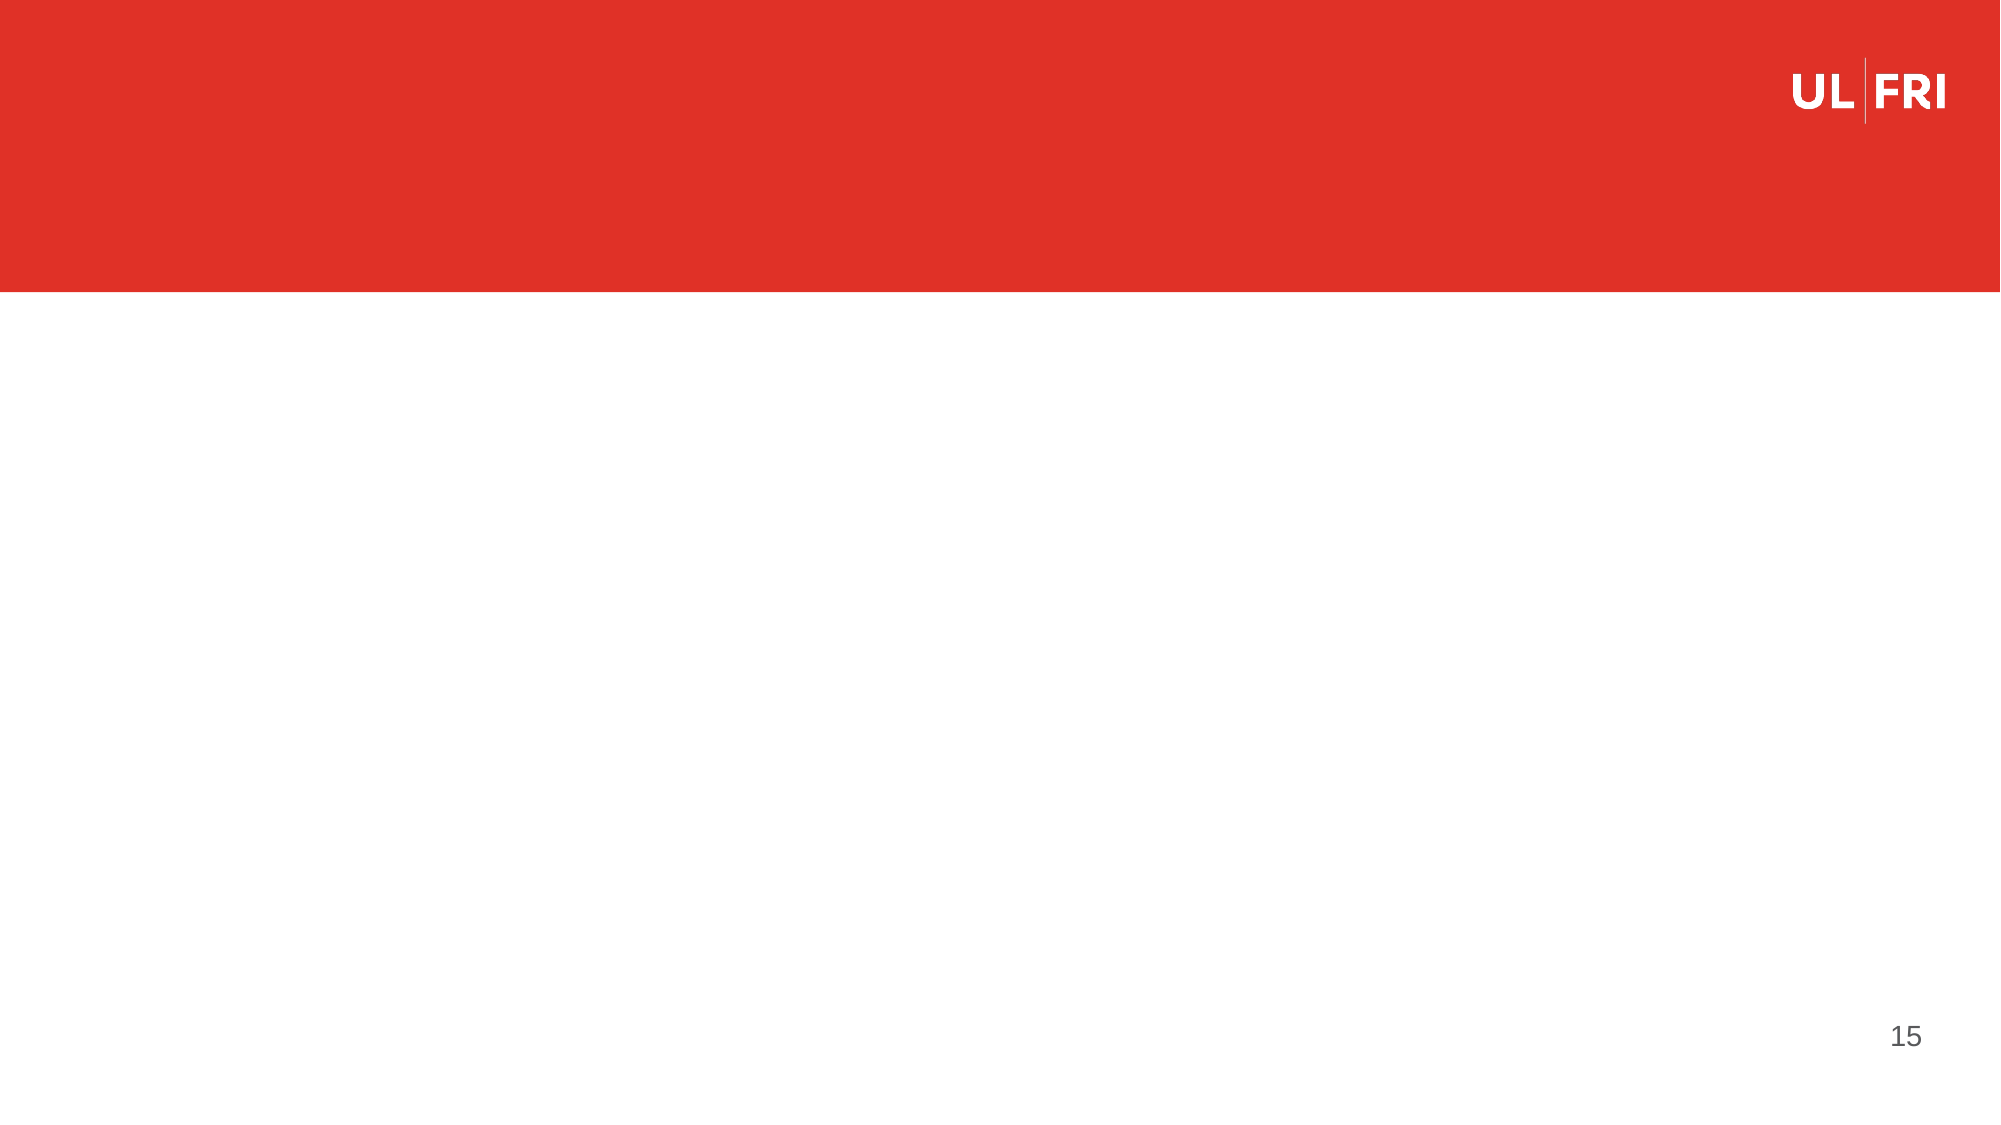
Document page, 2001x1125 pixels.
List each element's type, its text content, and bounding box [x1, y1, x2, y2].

slide_number 15 [1812, 1005, 1938, 1066]
picture [1793, 57, 1945, 124]
